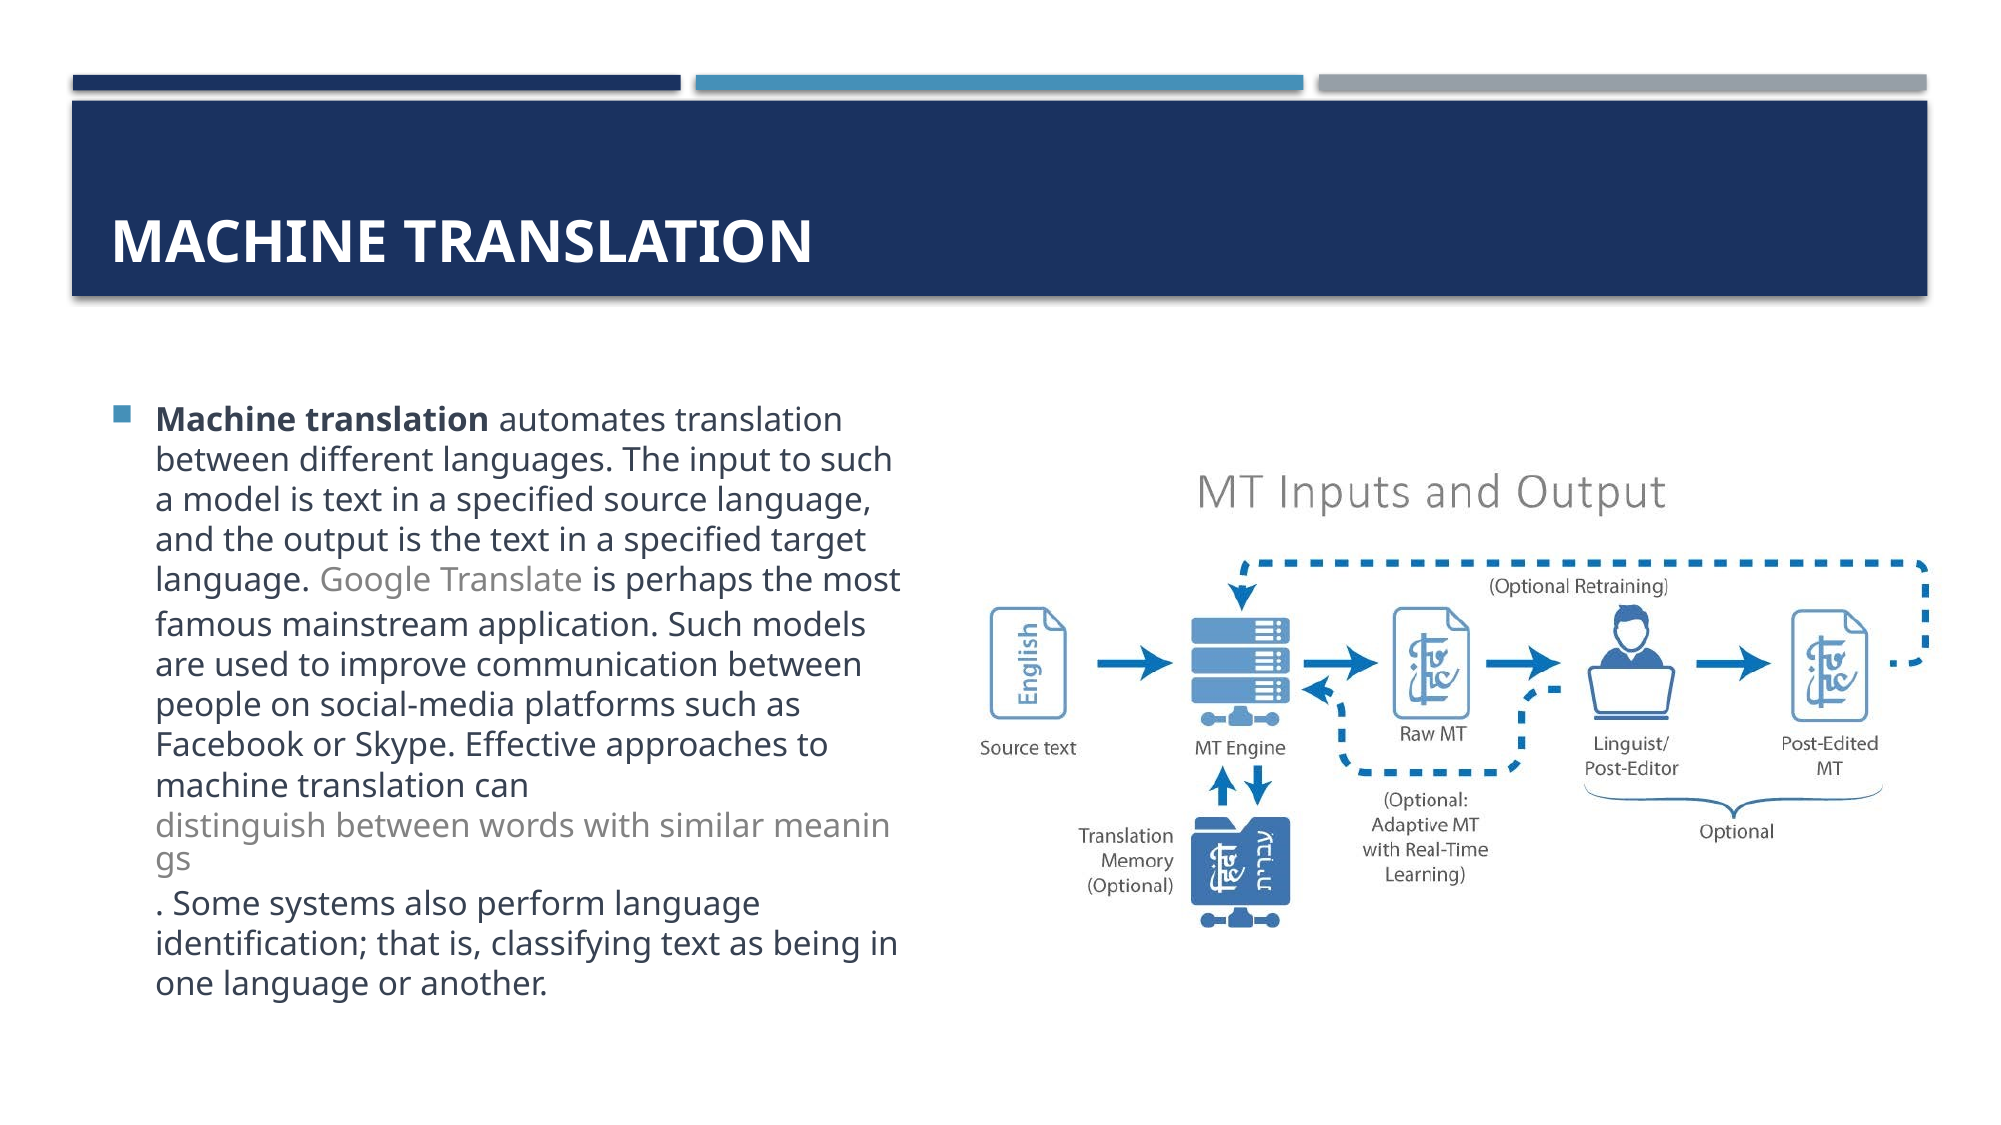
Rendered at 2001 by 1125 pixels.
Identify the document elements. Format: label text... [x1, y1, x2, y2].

list Machine translation automates translation between different languages. The input to such a model is text in a specified source language, and the output is the text in a specified target language. Google Translate is perhaps the most famous mainstream application. Such models are used to improve communication between people on social-media platforms such as Facebook or Skype. Effective approaches to machine translation can distinguish between words with similar meanings. Some systems also perform language identification; that is, classifying text as being in one language or another. [95, 390, 919, 994]
title Machine translation [95, 115, 1905, 282]
picture [948, 446, 2000, 929]
